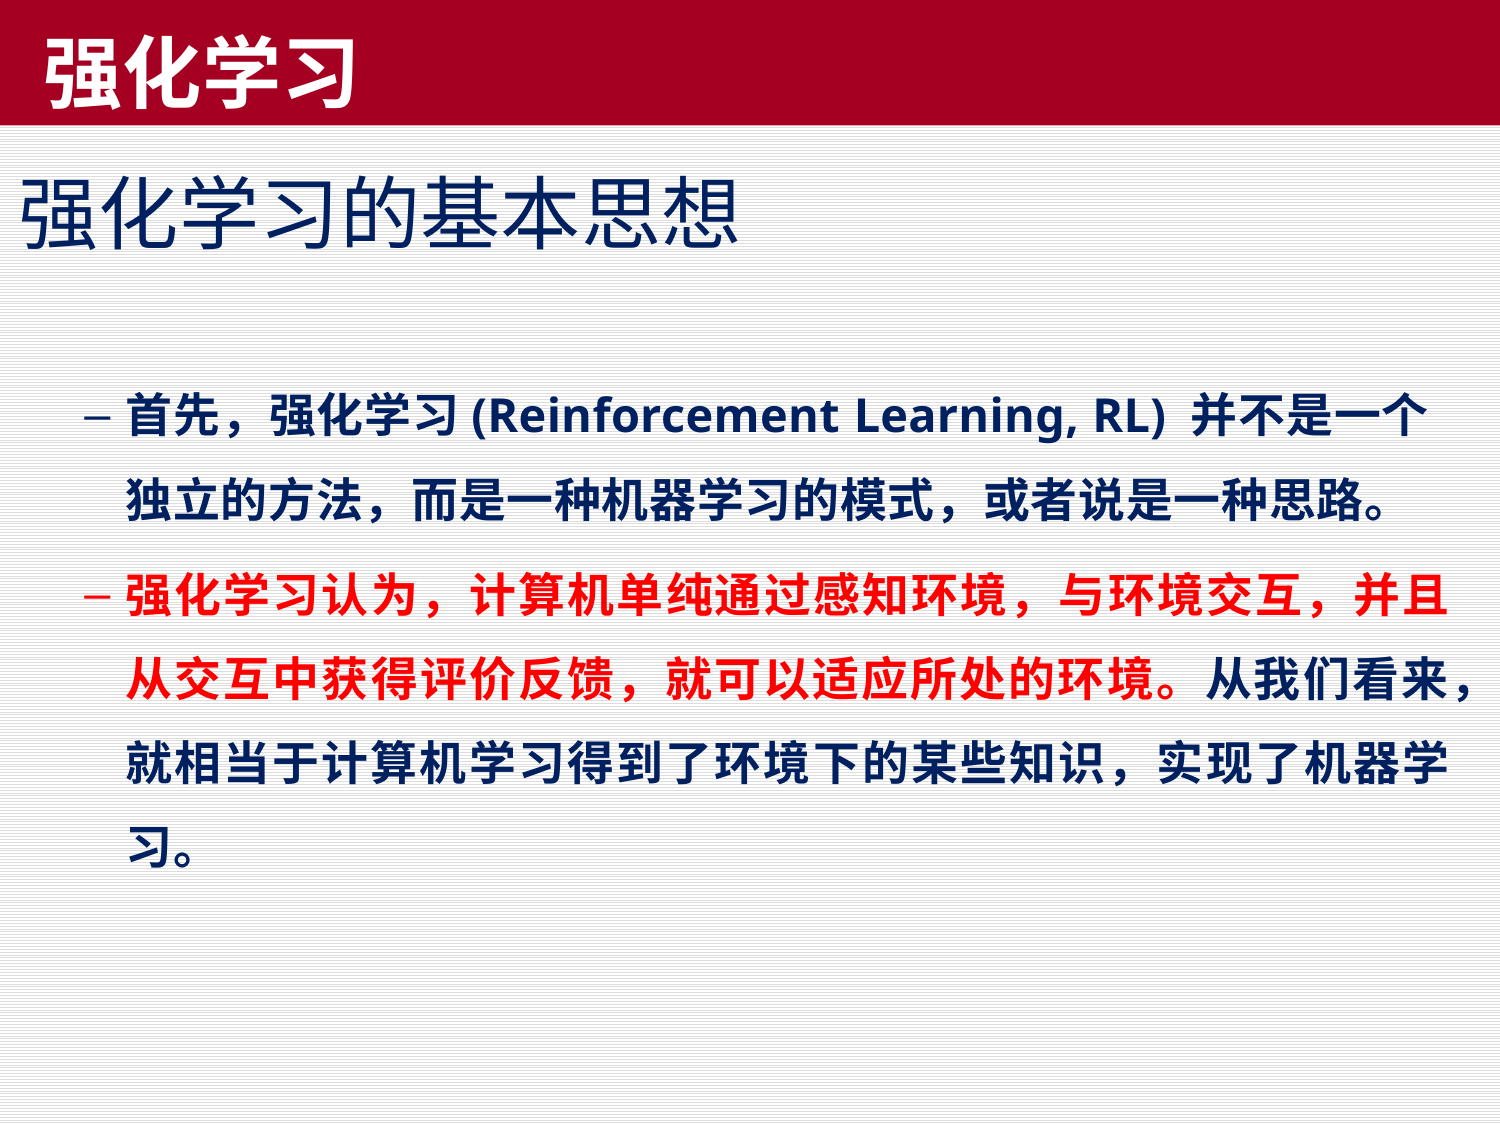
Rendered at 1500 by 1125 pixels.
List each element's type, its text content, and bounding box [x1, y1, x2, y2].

title 强化学习 [0, 0, 1500, 126]
text_box 强化学习的基本思想 [16, 161, 745, 260]
text_box 首先，强化学习(Reinforcement Learning, RL) 并不是一个独立的方法，而是一种机器学习的模式，或者说是一种思路。 强化学习认为，计算机单纯通过感知环境，与环境交互，并且从交互中获得评价反馈，就可以适应所处的环境。从我们看来，就相当于计算机学习得到了环境下的某些知识，实现了机器学习。 [82, 349, 1452, 932]
slide_number [1054, 1062, 1381, 1125]
